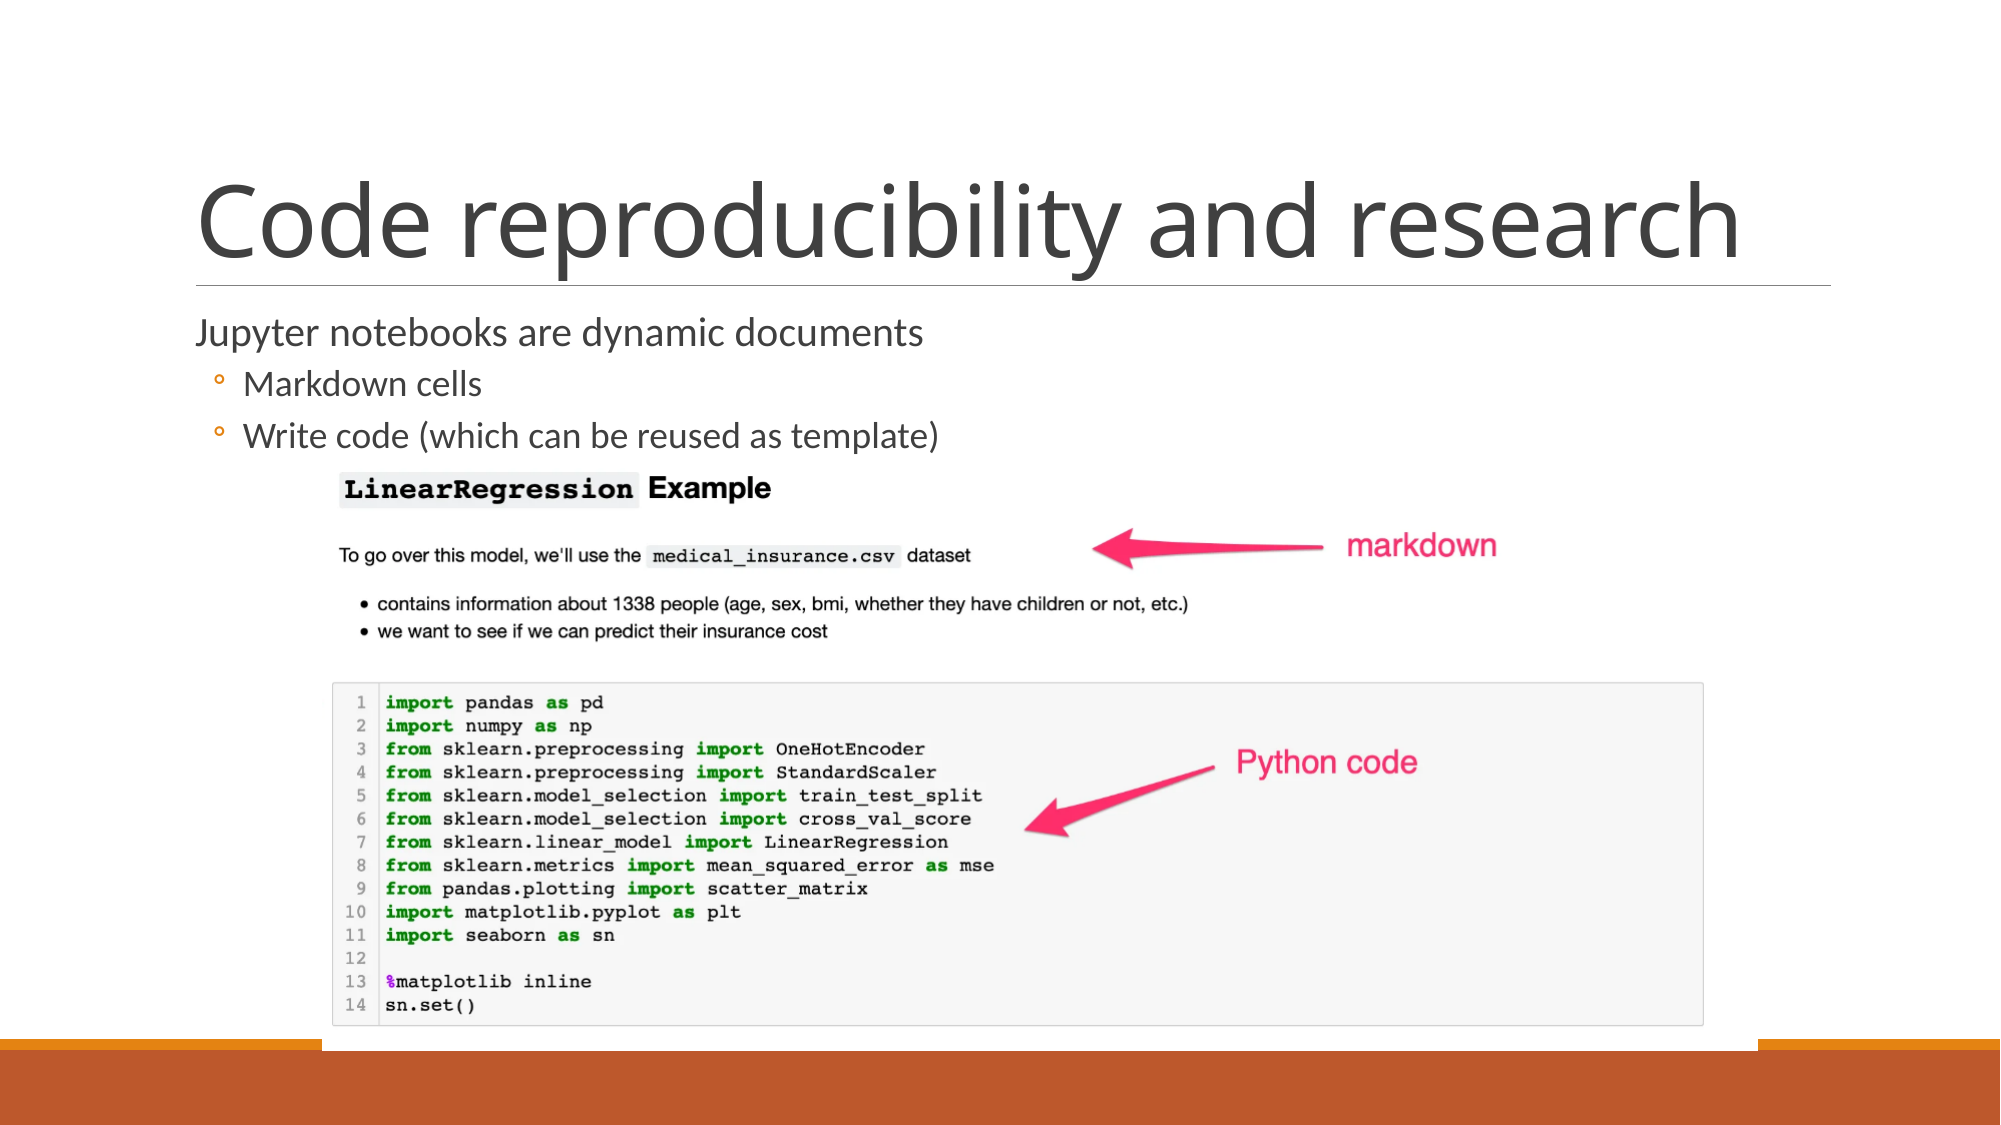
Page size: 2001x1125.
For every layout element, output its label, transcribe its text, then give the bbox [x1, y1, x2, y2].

list Jupyter notebooks are dynamic documents Markdown cells Write code (which can be reused as template) [180, 302, 1830, 963]
title Code reproducibility and research [180, 47, 1830, 285]
picture [321, 465, 1759, 1052]
